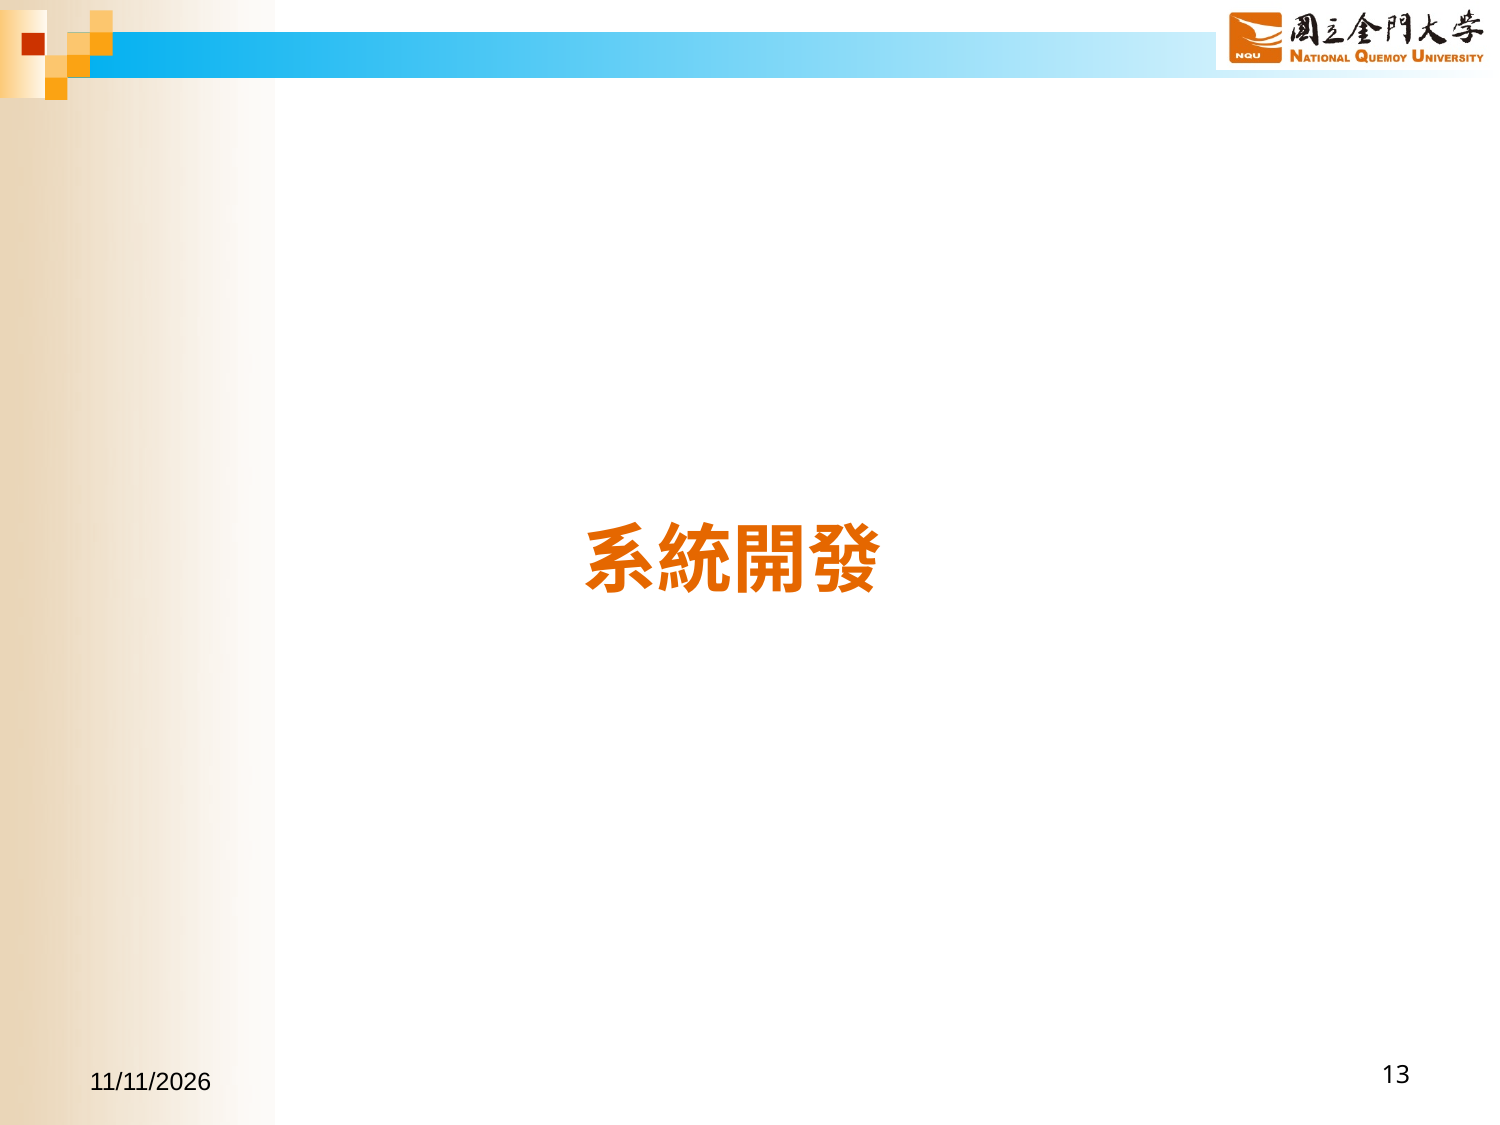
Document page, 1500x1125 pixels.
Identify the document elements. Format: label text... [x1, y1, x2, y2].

text_box 2017/6/24 [75, 1024, 425, 1103]
title 系統開發 [214, 444, 1252, 670]
text_box 13 [1074, 1024, 1425, 1100]
picture [1216, 1, 1499, 70]
